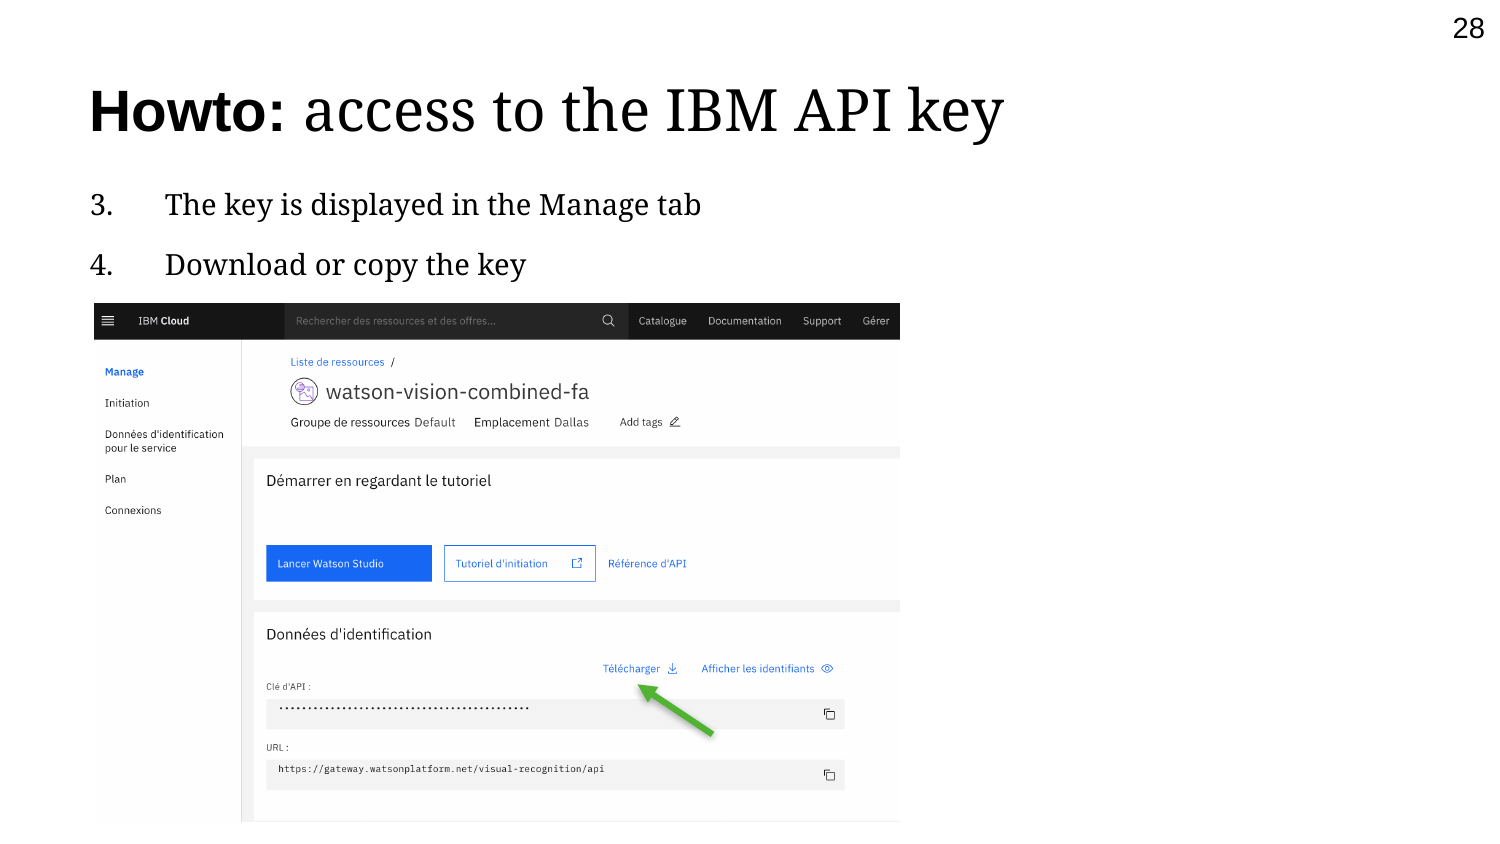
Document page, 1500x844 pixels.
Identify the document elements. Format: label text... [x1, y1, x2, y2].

picture [94, 303, 901, 823]
slide_number 28 [1325, 2, 1500, 43]
list The key is displayed in the Manage tab Download or copy the key [75, 159, 1388, 760]
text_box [637, 684, 713, 735]
title Howto: access to the IBM API key [75, 65, 1475, 188]
